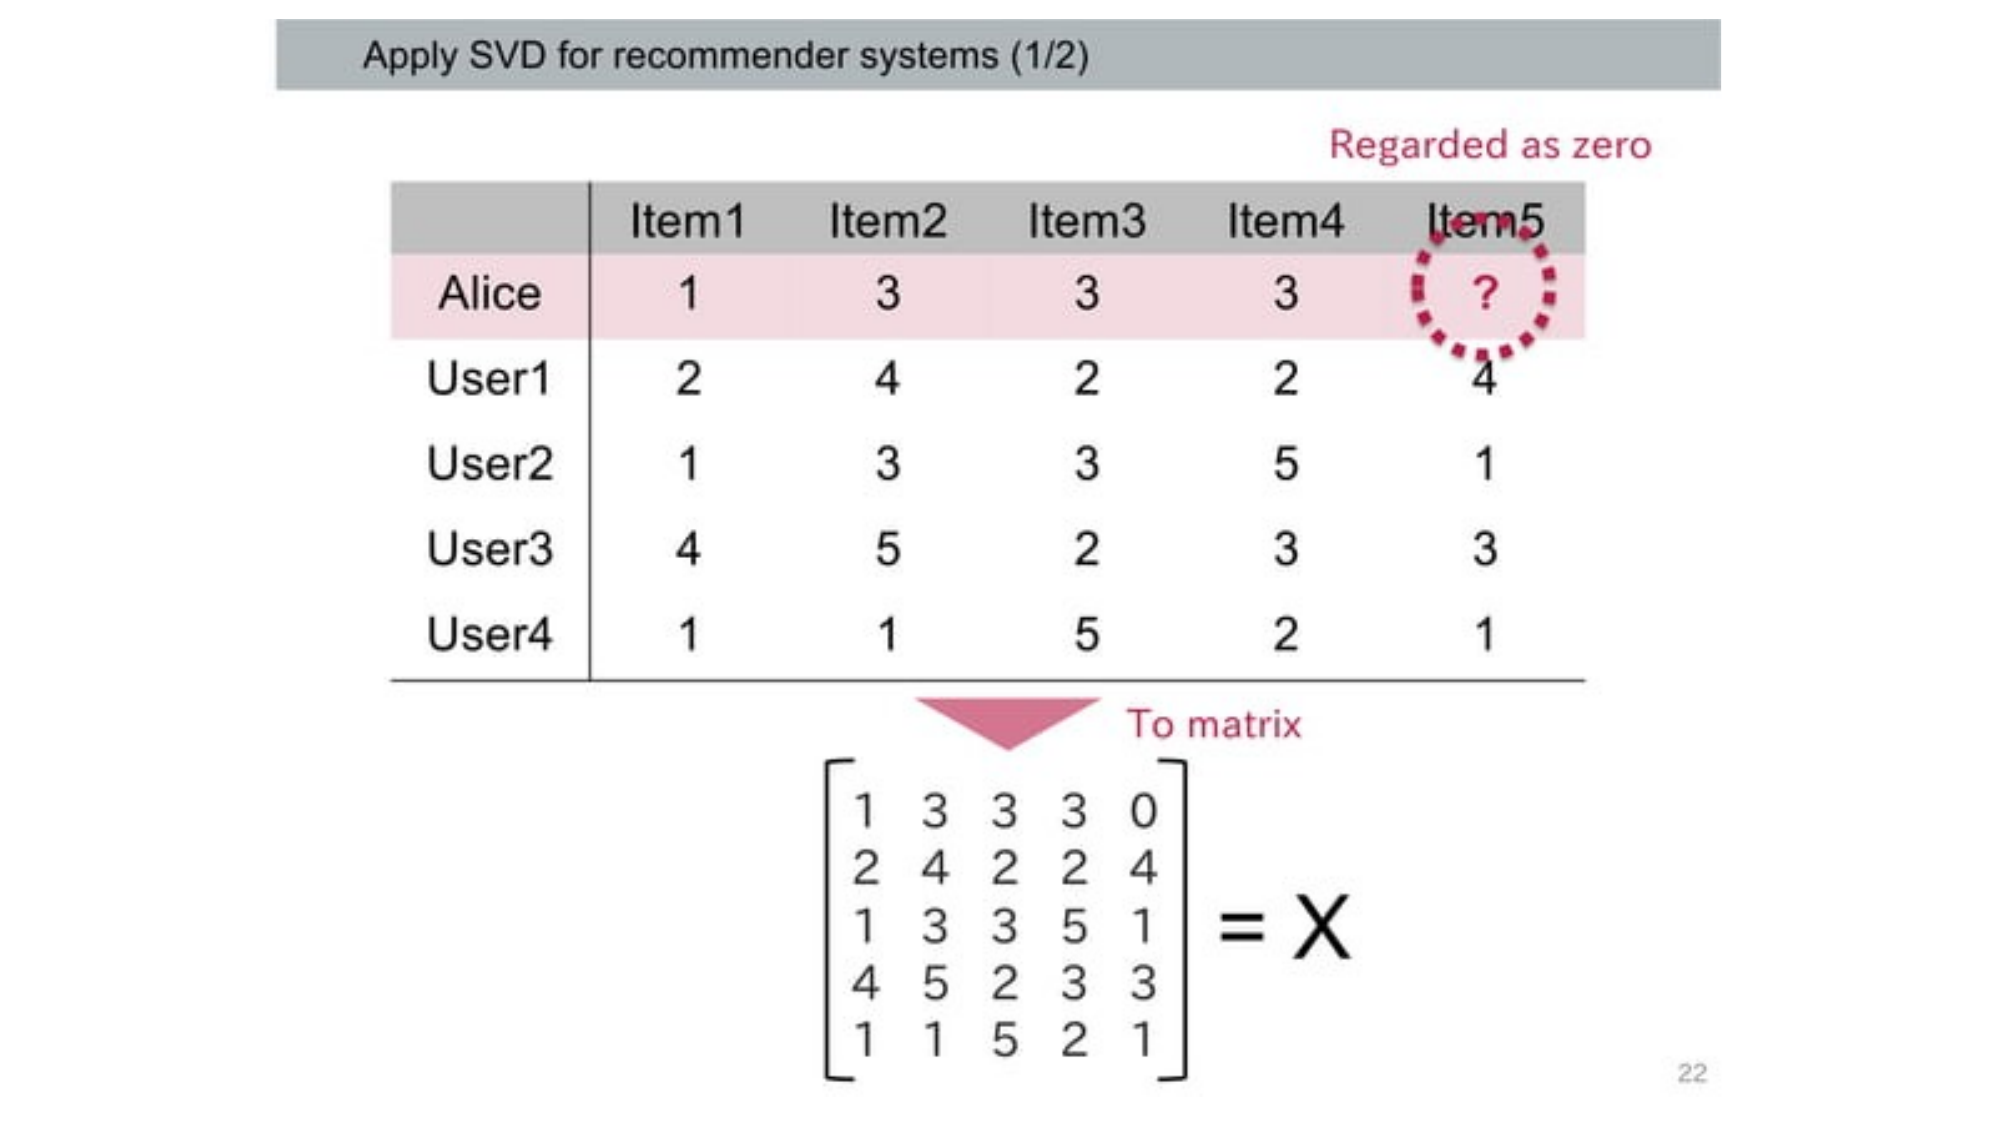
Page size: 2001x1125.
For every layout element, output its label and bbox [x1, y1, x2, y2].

text_box [265, 19, 1722, 1097]
